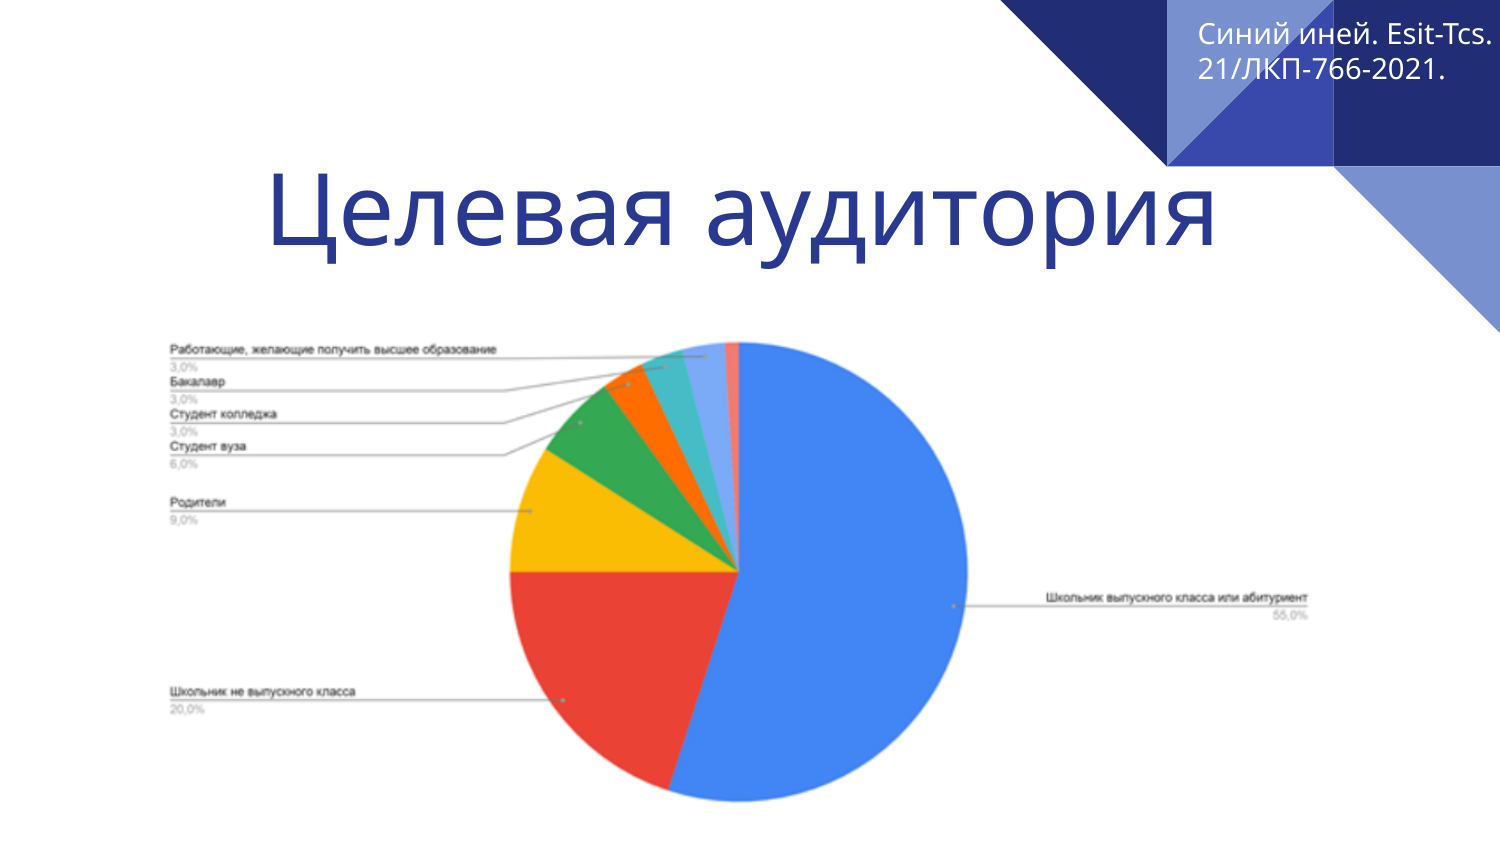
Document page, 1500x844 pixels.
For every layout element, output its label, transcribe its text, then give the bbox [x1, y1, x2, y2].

text_box Синий иней. Esit-Tcs. 21/ЛКП-766-2021. [1182, 0, 1500, 125]
picture [167, 309, 1319, 822]
text_box Целевая аудитория [241, 130, 1244, 281]
